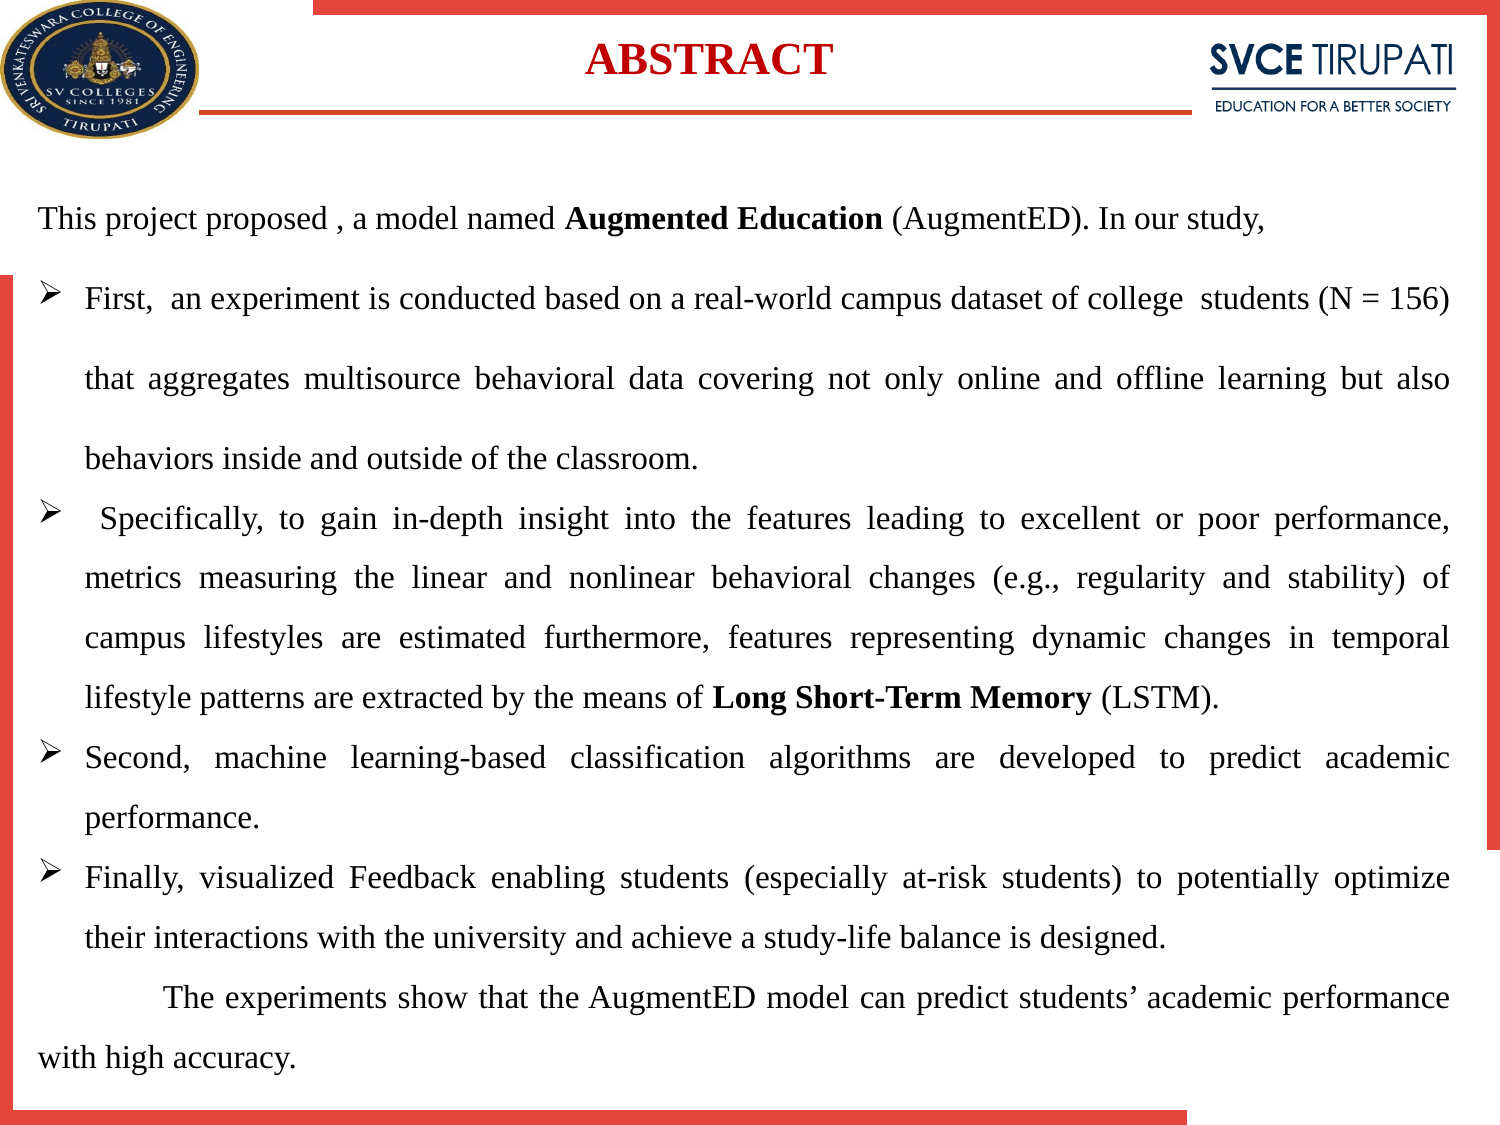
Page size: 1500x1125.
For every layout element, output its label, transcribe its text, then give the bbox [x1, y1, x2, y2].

title ABSTRACT [199, 19, 1251, 99]
text_box [725, 537, 775, 588]
picture [1185, 20, 1477, 124]
text_box This project proposed , a model named Augmented Education (AugmentED). In our study, First, an experiment is conducted based on a real-world campus dataset of college students (N = 156) that aggregates multisource behavioral data covering not only online and offline learning but also behaviors inside and outside of the classroom. Specifically, to gain in-depth insight into the features leading to excellent or poor performance, metrics measuring the linear and nonlinear behavioral changes (e.g., regularity and stability) of campus lifestyles are estimated furthermore, features representing dynamic changes in temporal lifestyle patterns are extracted by the means of Long Short-Term Memory (LSTM). Second, machine learning-based classification algorithms are developed to predict academic performance. Finally, visualized Feedback enabling students (especially at-risk students) to potentially optimize their interactions with the university and achieve a study-life balance is designed. The experiments show that the AugmentED model can predict students’ academic performance with high accuracy. [22, 149, 1468, 1125]
picture [0, 0, 199, 139]
